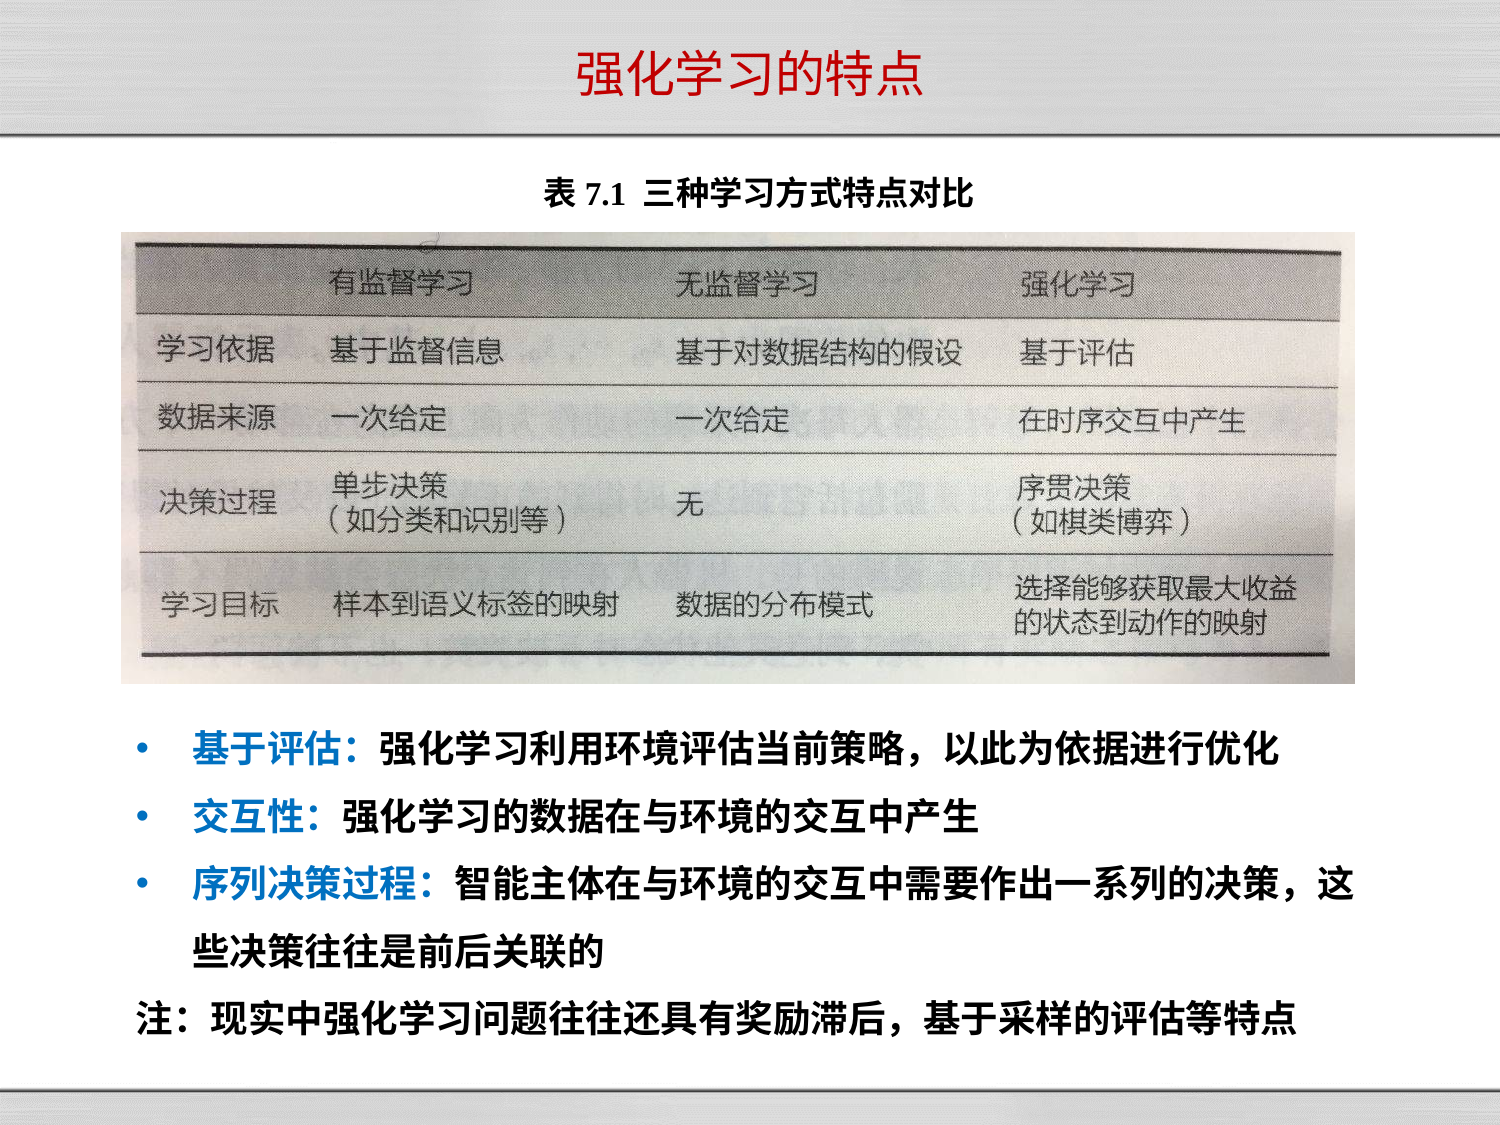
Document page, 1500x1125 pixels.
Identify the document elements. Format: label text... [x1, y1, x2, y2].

text_box 表7.1 三种学习方式特点对比 [481, 165, 1038, 220]
picture [0, 135, 1500, 1125]
text_box 基于评估：强化学习利用环境评估当前策略，以此为依据进行优化 交互性：强化学习的数据在与环境的交互中产生 序列决策过程：智能主体在与环境的交互中需要作出一系列的决策，这些决策往往是前后关联的 注：现实中强化学习问题往往还具有奖励滞后，基于采样的评估等特点 [121, 695, 1398, 1048]
title 强化学习的特点 [0, 0, 1500, 135]
